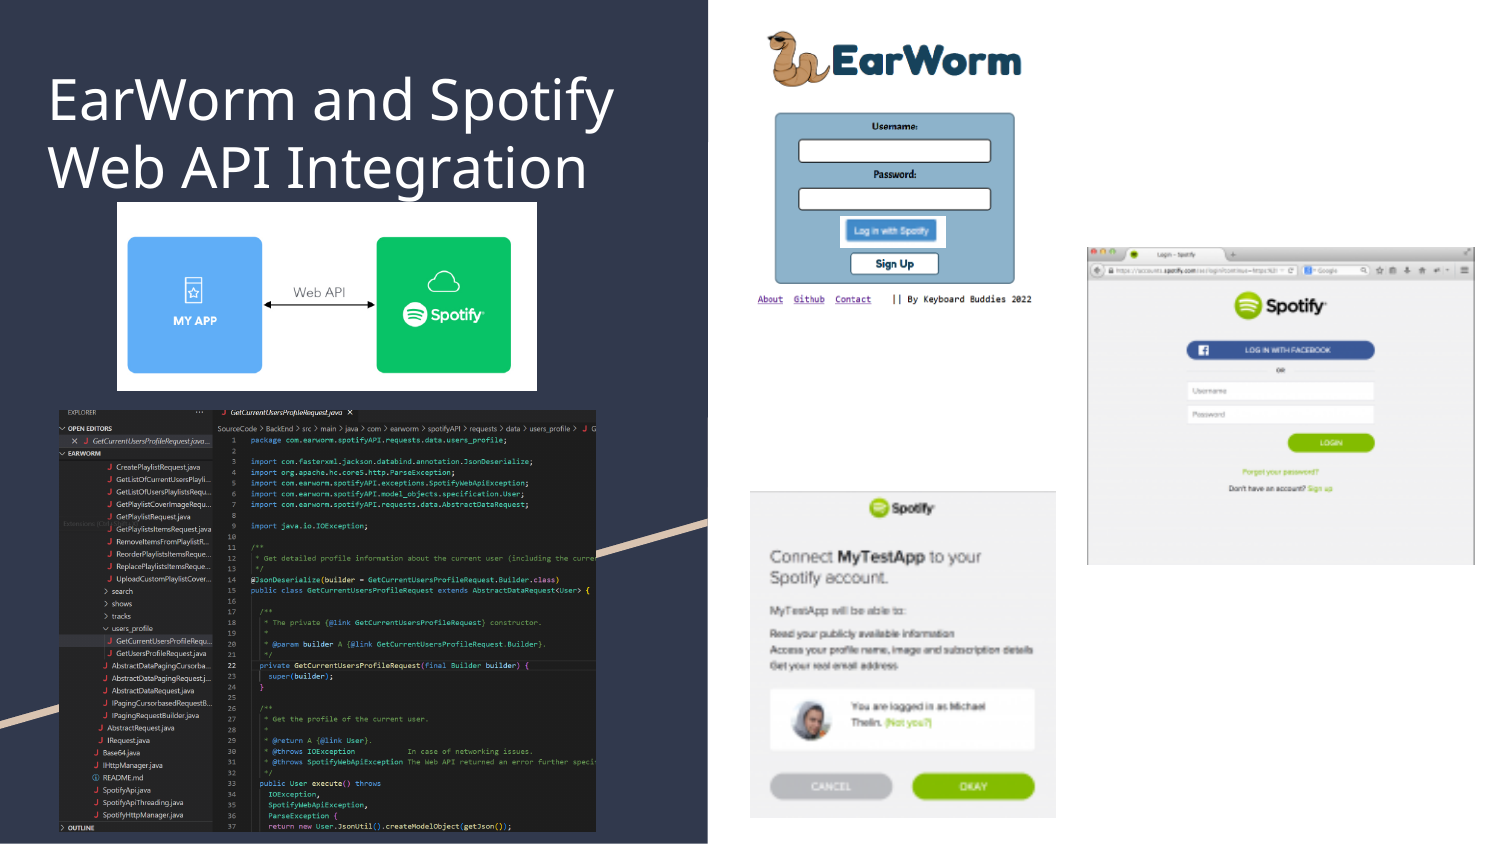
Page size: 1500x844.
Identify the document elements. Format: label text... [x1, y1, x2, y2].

picture [730, 18, 1056, 312]
picture [1086, 247, 1476, 565]
picture [58, 410, 596, 833]
picture [749, 491, 1056, 818]
title EarWorm and Spotify Web API Integration [32, 48, 686, 217]
picture [117, 202, 538, 391]
